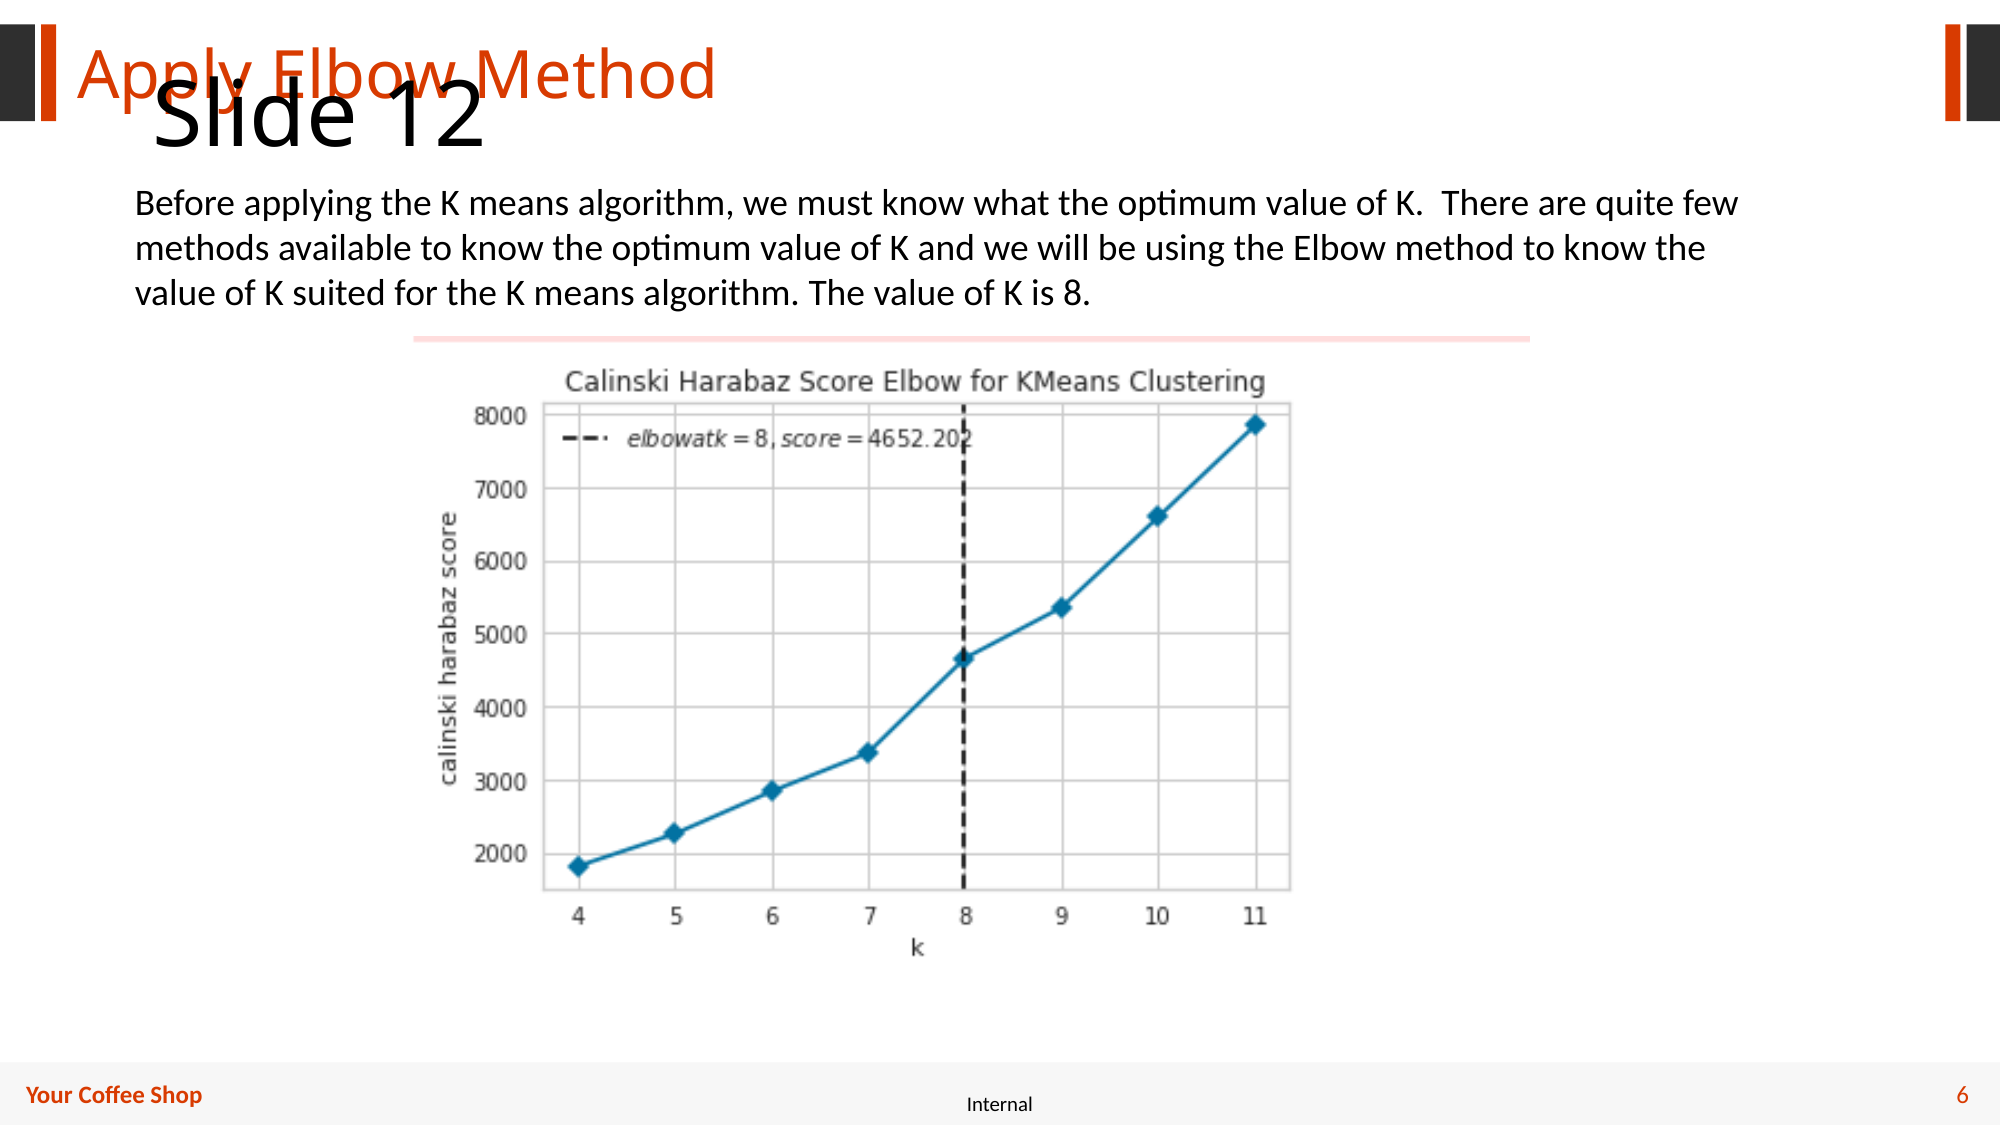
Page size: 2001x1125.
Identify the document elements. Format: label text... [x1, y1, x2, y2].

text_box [0, 24, 57, 122]
text_box Apply Elbow Method [62, 39, 1063, 119]
title Slide 12 [137, 59, 1863, 278]
text_box Before applying the K means algorithm, we must know what the optimum value of K. There are quite few methods available to know the optimum value of K and we will be using the Elbow method to know the value of K suited for the K means algorithm. The value of K is 8. [119, 170, 1757, 321]
picture [403, 336, 1530, 981]
